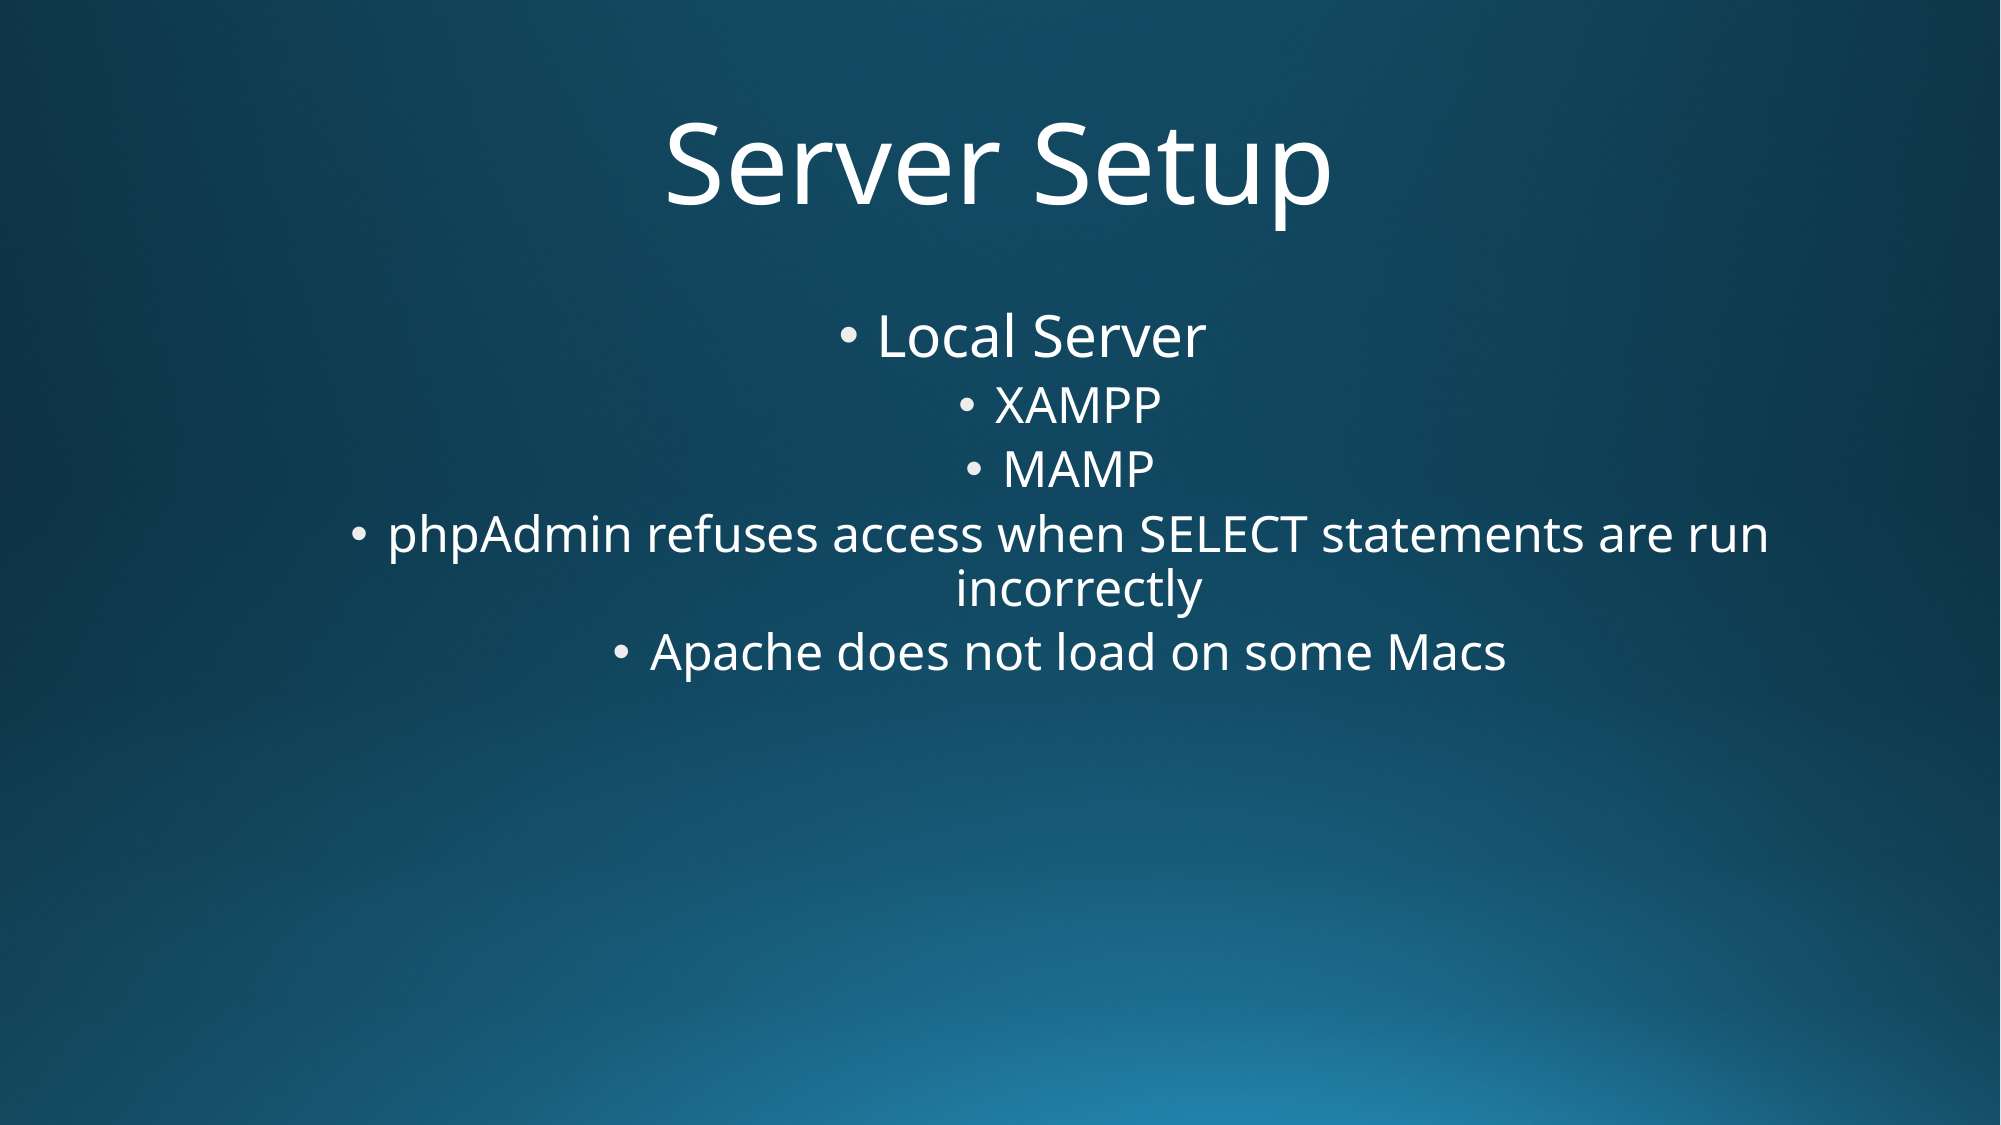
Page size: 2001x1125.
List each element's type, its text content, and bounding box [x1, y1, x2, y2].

picture [0, 0, 2001, 1125]
title Server Setup [137, 59, 1863, 278]
list Local Server XAMPP MAMP phpAdmin refuses access when SELECT statements are run incorrectly Apache does not load on some Macs [183, 299, 1863, 1014]
